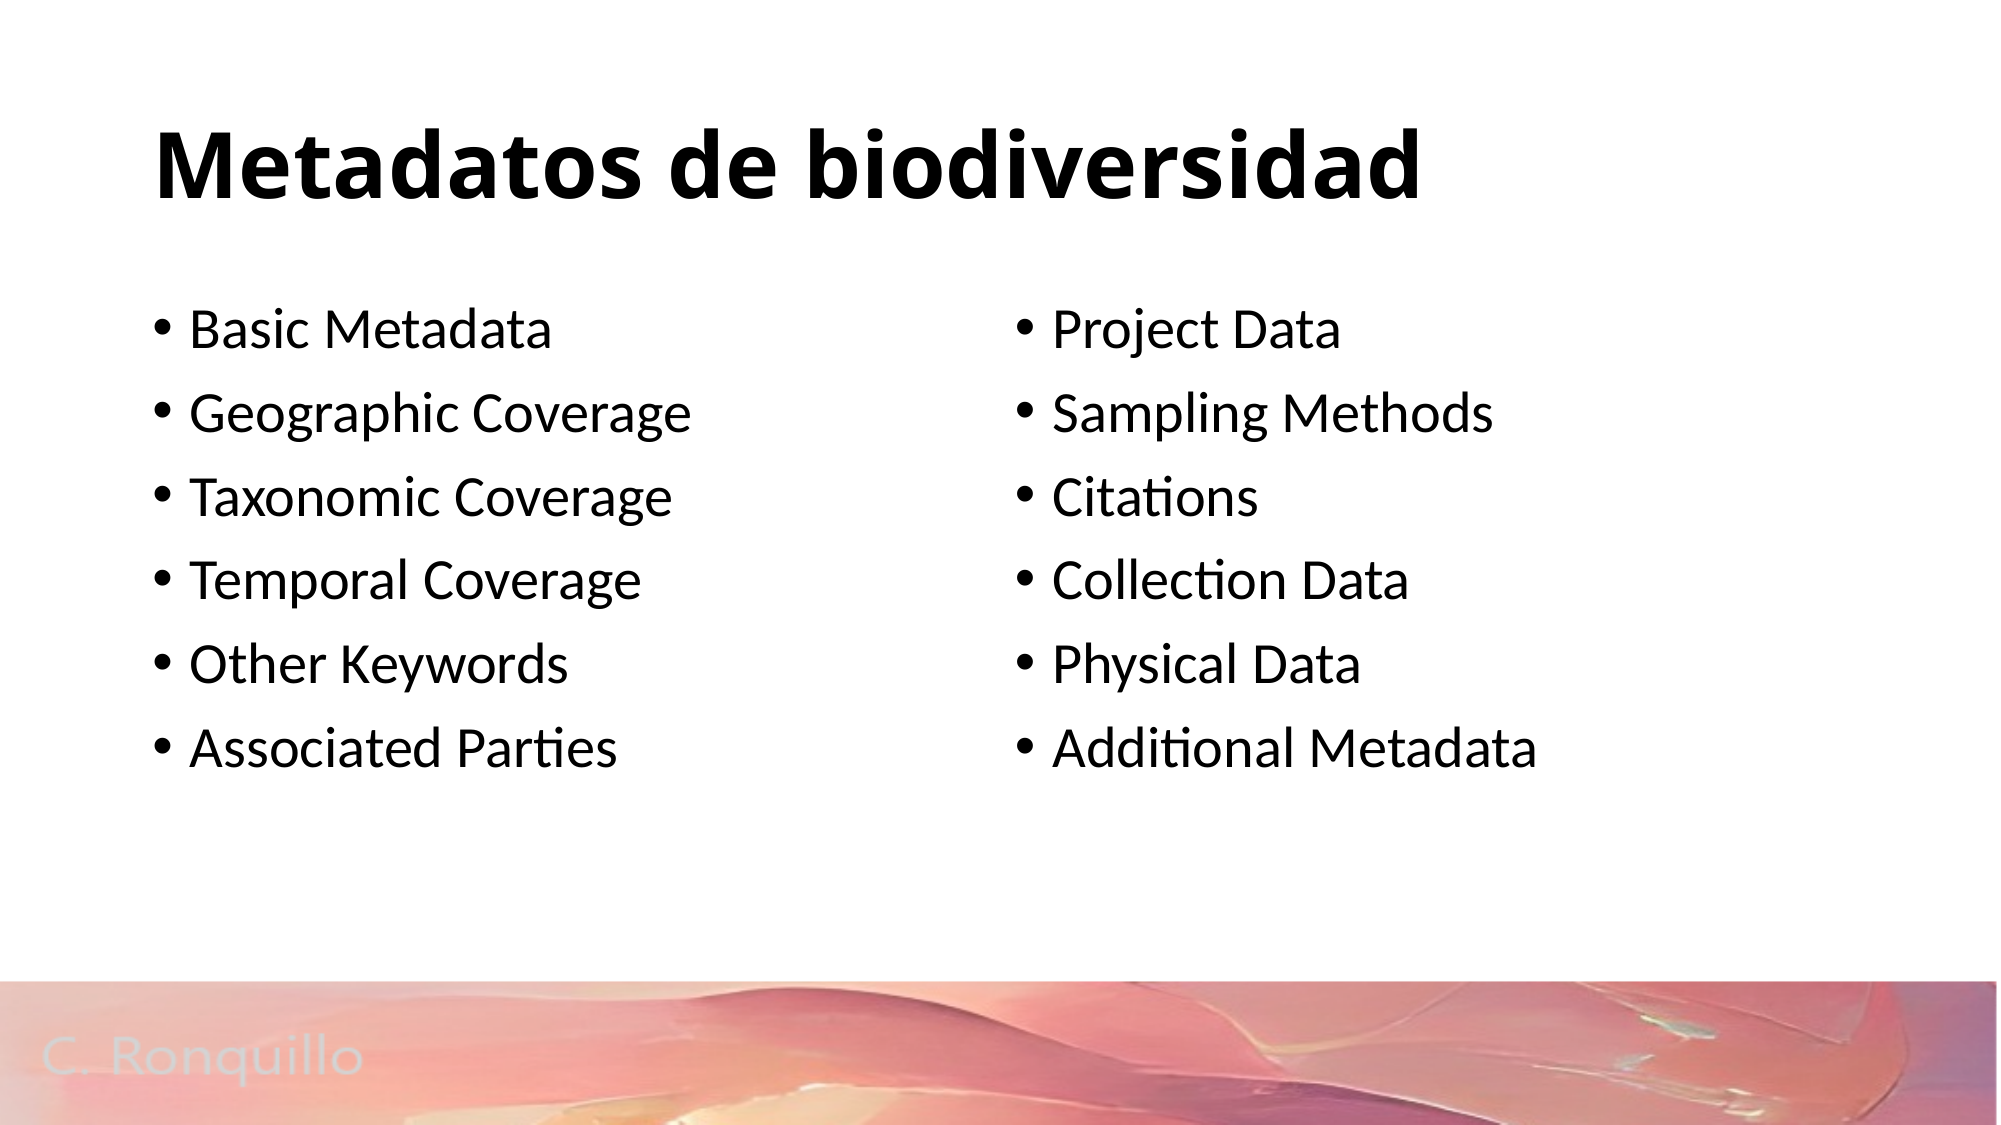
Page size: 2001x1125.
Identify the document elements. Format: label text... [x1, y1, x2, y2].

title Metadatos de biodiversidad [137, 59, 1863, 278]
list Basic Metadata Geographic Coverage Taxonomic Coverage Temporal Coverage Other Keywords Associated Parties [137, 290, 999, 1060]
list Cobertura geográfica [0, 0, 2000, 1125]
text_box Project Data Sampling Methods Citations Collection Data Physical Data Additional Metadata [999, 290, 1960, 1060]
